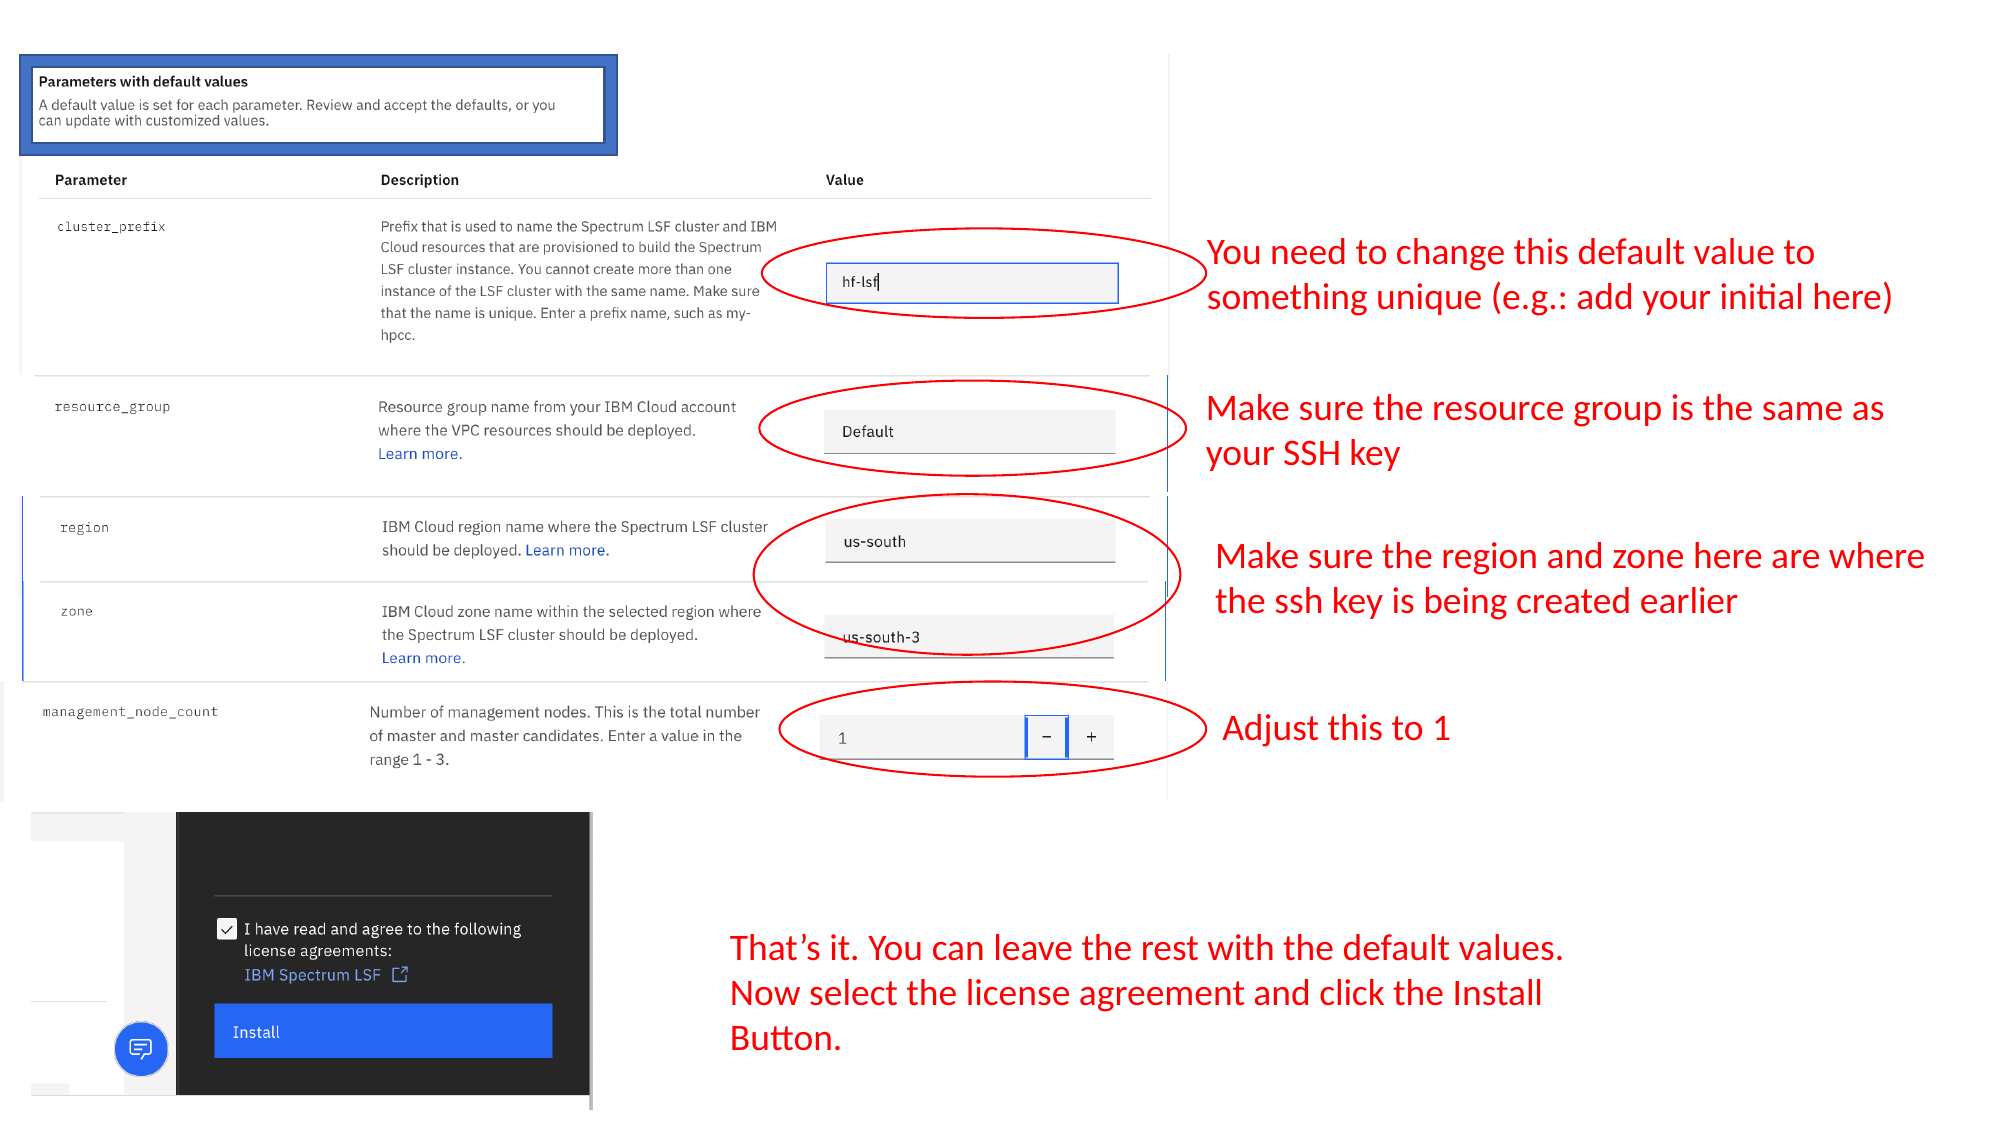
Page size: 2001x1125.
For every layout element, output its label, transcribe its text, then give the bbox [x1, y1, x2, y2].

text_box You need to change this default value to something unique (e.g.: add your initial here) [1192, 220, 1912, 325]
text_box [1168, 407, 1188, 449]
text_box [1168, 700, 1207, 758]
text_box That’s it. You can leave the rest with the default values. Now select the license agreement and click the Install Button. [715, 915, 1581, 1065]
text_box Make sure the resource group is the same as your SSH key [1191, 375, 1901, 526]
text_box [1170, 247, 1192, 299]
text_box [1166, 545, 1182, 605]
text_box Adjust this to 1 [1207, 695, 1467, 801]
picture [17, 54, 1170, 492]
text_box Make sure the region and zone here are where the ssh key is being created earlier [1200, 523, 1942, 674]
picture [0, 496, 1168, 802]
picture [31, 812, 593, 1110]
